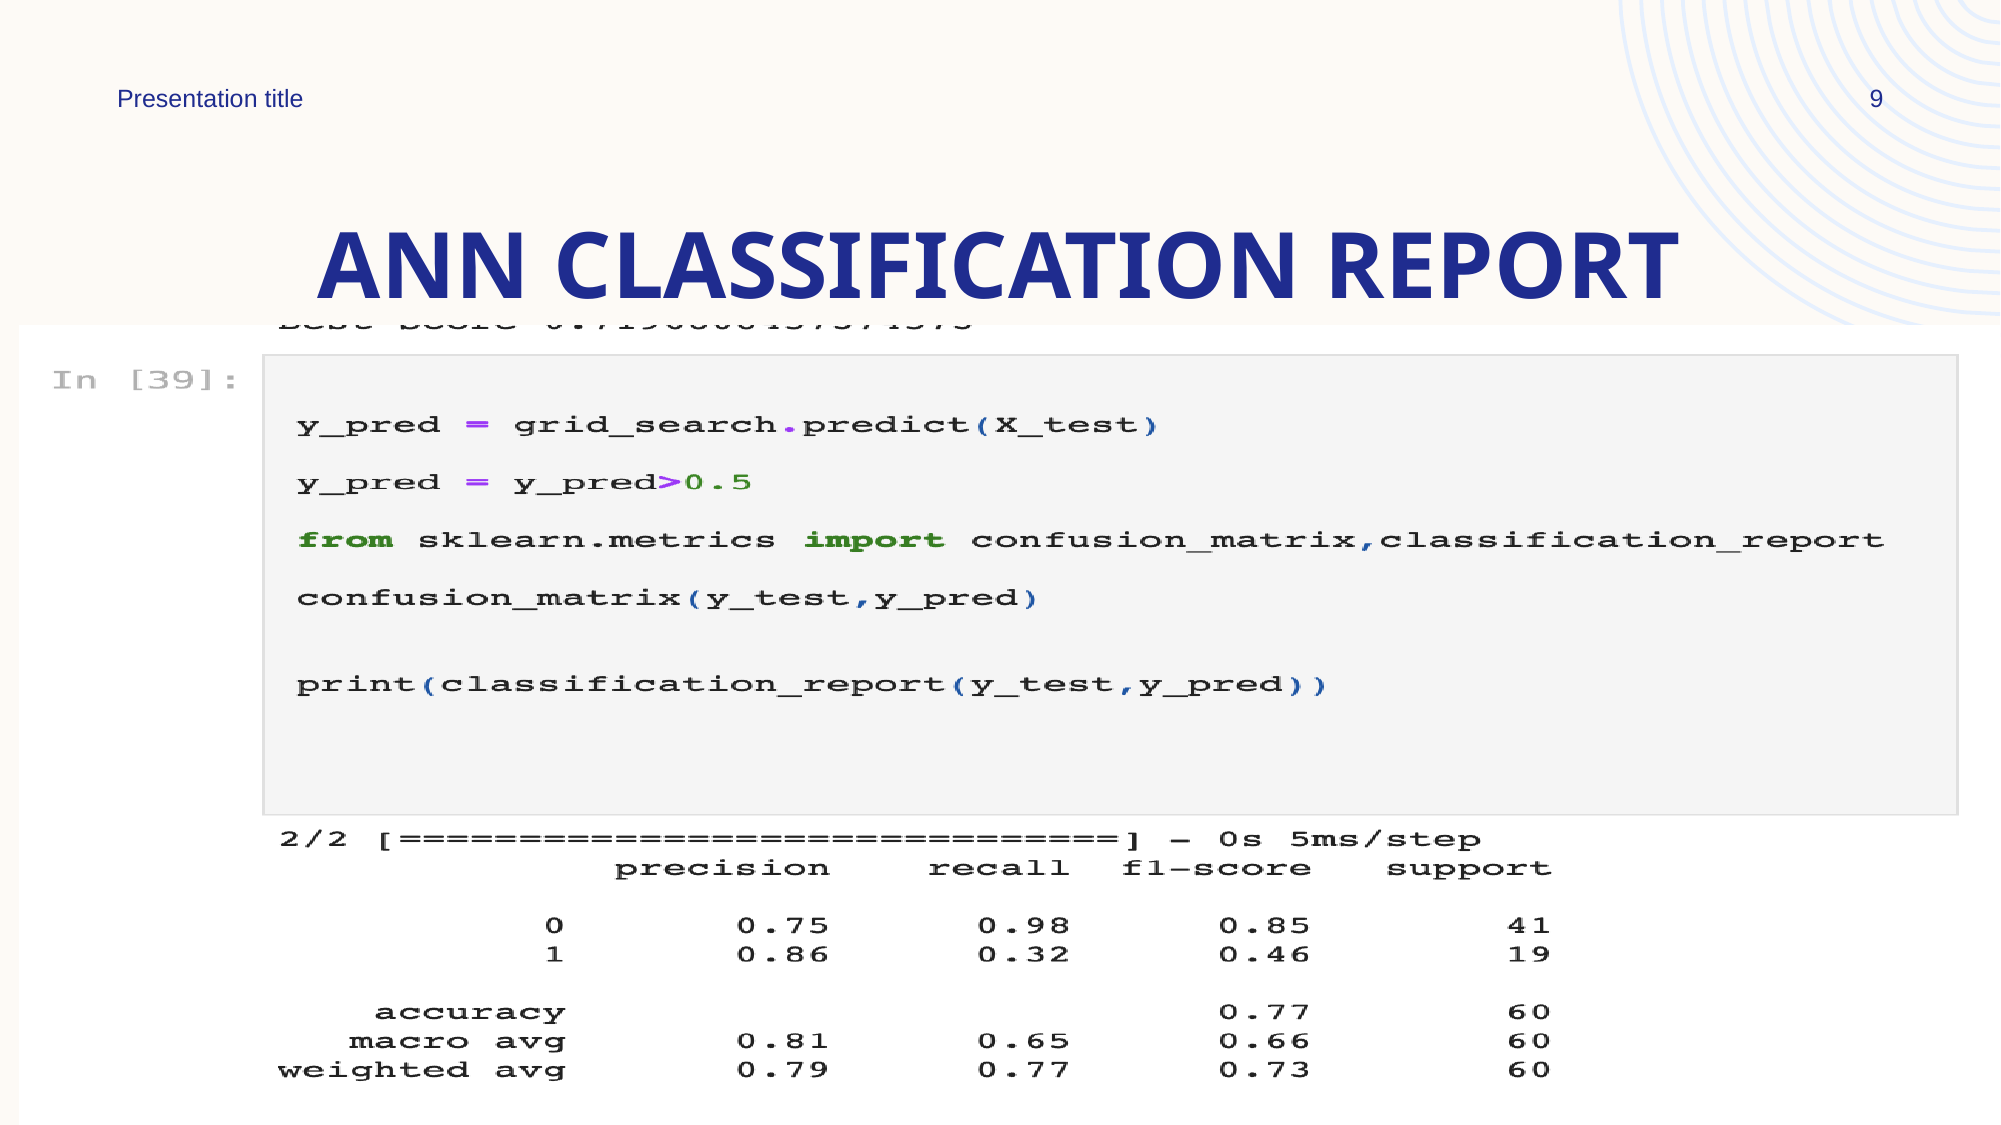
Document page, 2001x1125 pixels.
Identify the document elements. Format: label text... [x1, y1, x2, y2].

slide_number 9 [1795, 75, 1958, 120]
footer Presentation title [101, 75, 627, 120]
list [19, 325, 2000, 1125]
title ANN Classification Report [124, 199, 1875, 325]
